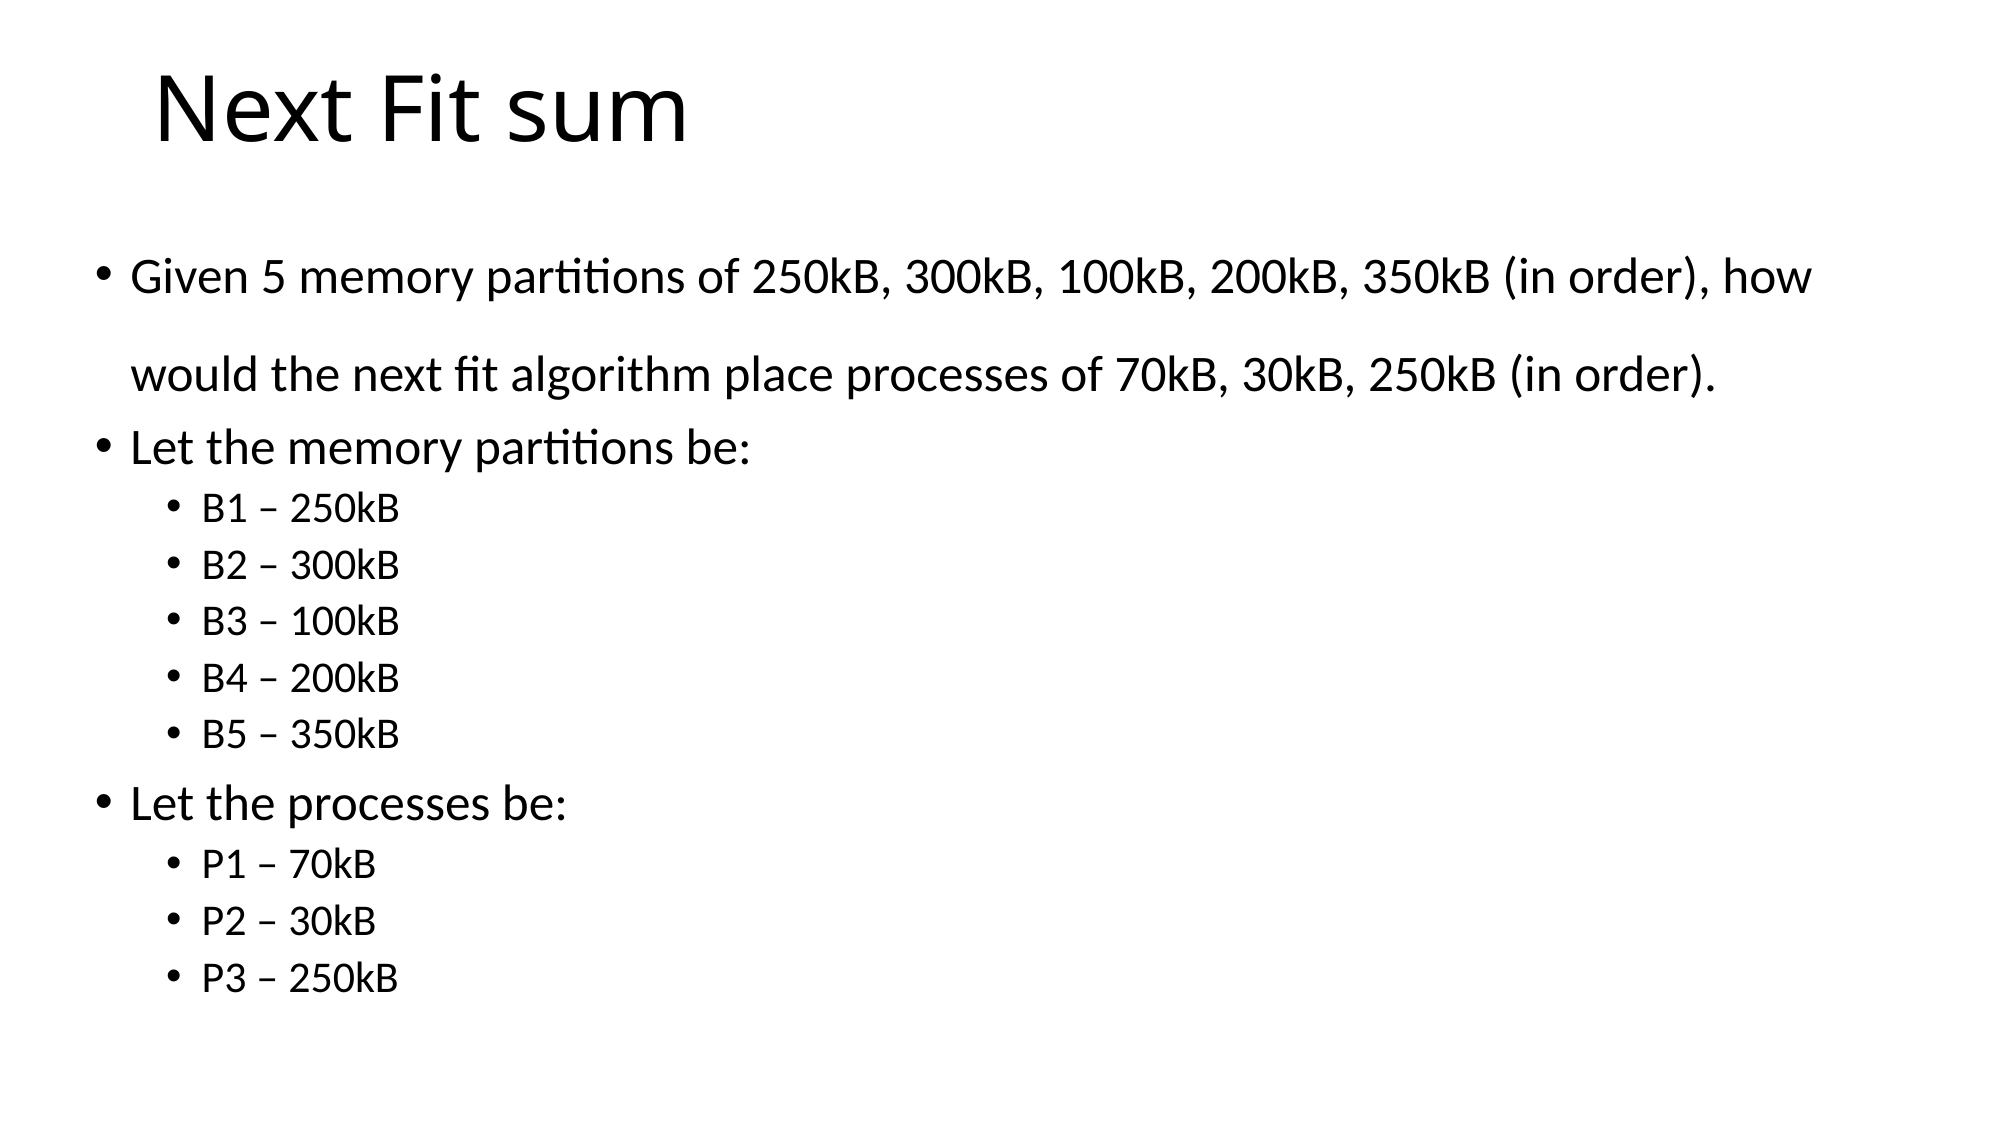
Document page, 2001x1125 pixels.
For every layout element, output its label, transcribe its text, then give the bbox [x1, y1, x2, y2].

list Given 5 memory partitions of 250kB, 300kB, 100kB, 200kB, 350kB (in order), how would the next fit algorithm place processes of 70kB, 30kB, 250kB (in order). Let the memory partitions be: B1 – 250kB B2 – 300kB B3 – 100kB B4 – 200kB B5 – 350kB Let the processes be: P1 – 70kB P2 – 30kB P3 – 250kB [79, 197, 1928, 1014]
title Next Fit sum [137, 3, 1863, 197]
